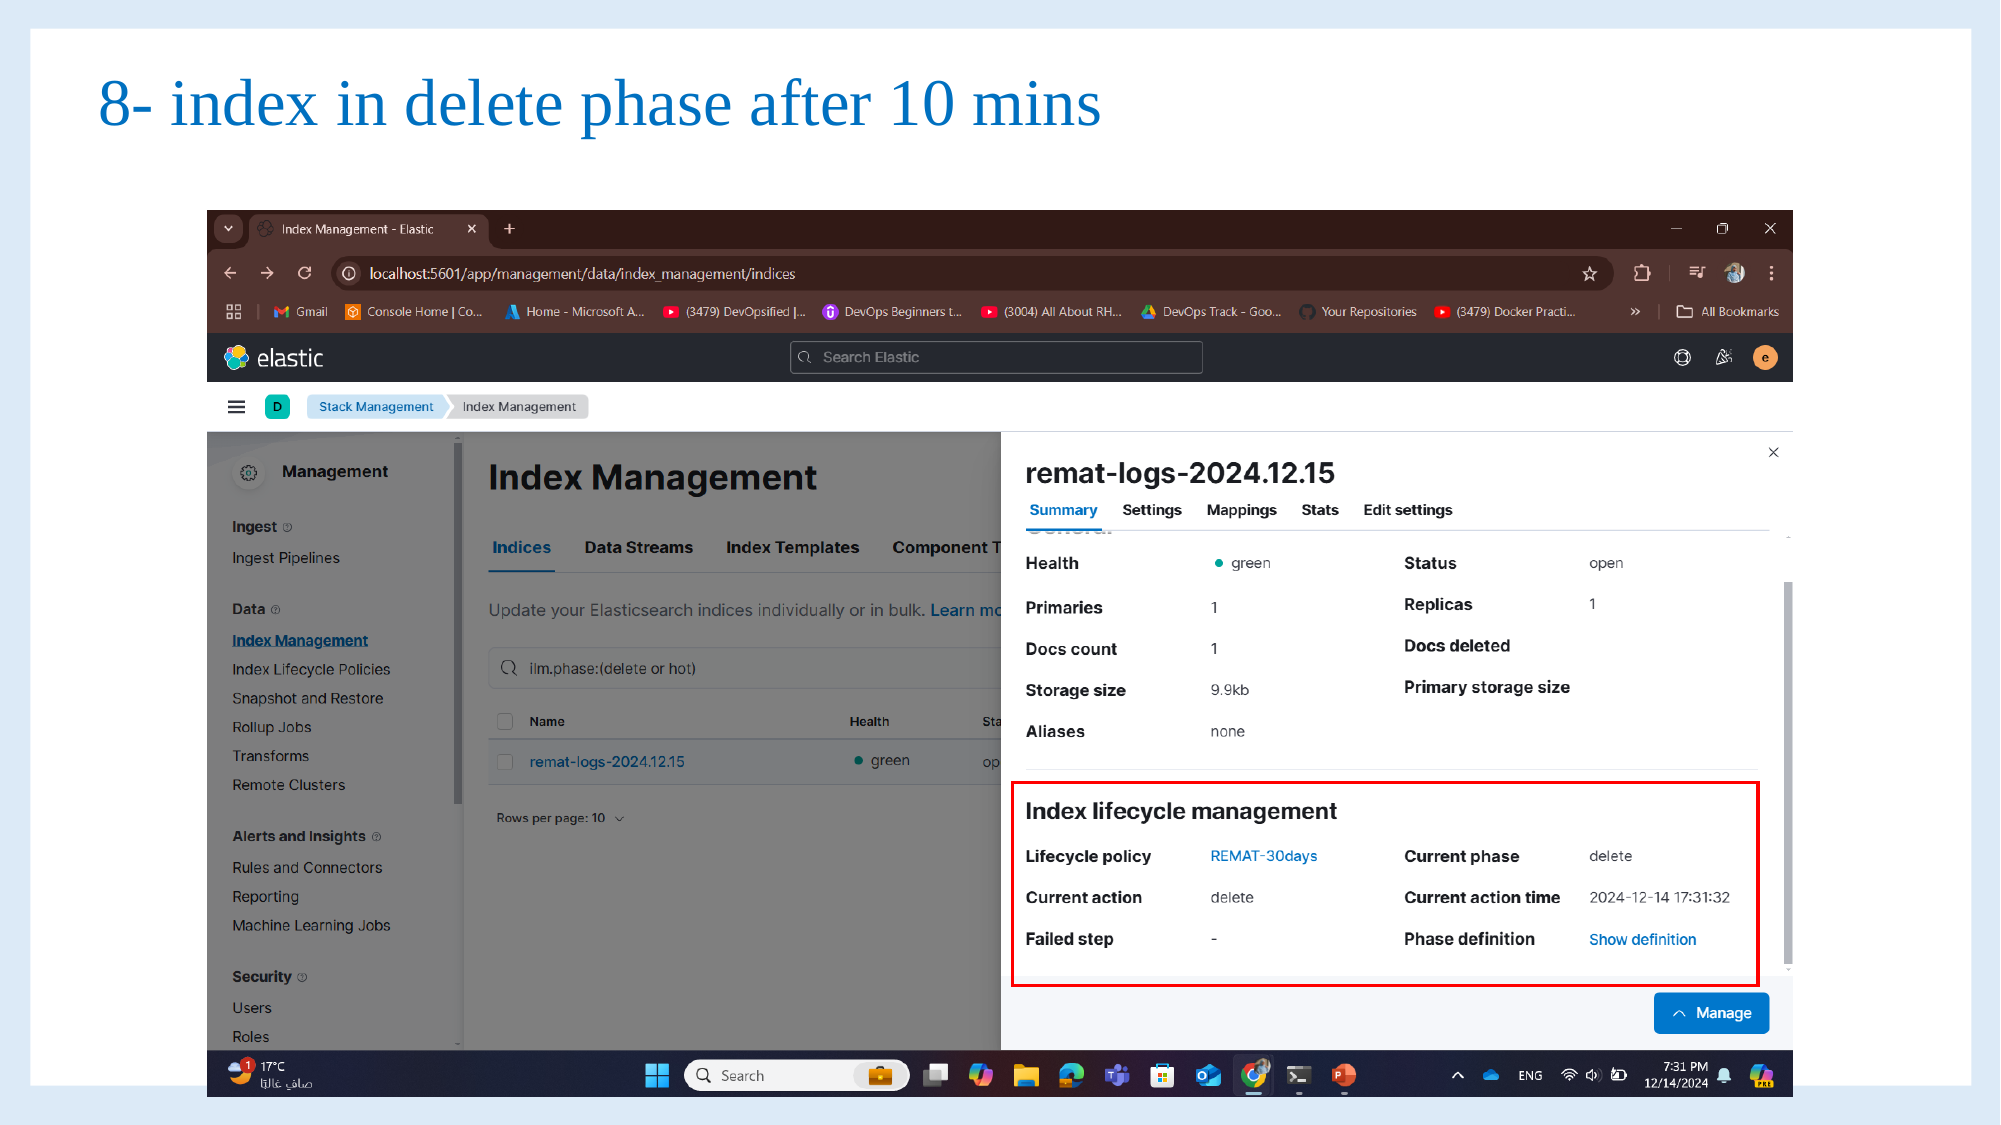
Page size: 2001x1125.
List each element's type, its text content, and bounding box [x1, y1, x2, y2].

text_box 8- index in delete phase after 10 mins [83, 51, 1497, 147]
text_box [29, 27, 1973, 1087]
text_box [0, 0, 2000, 1125]
picture [207, 209, 1793, 1098]
